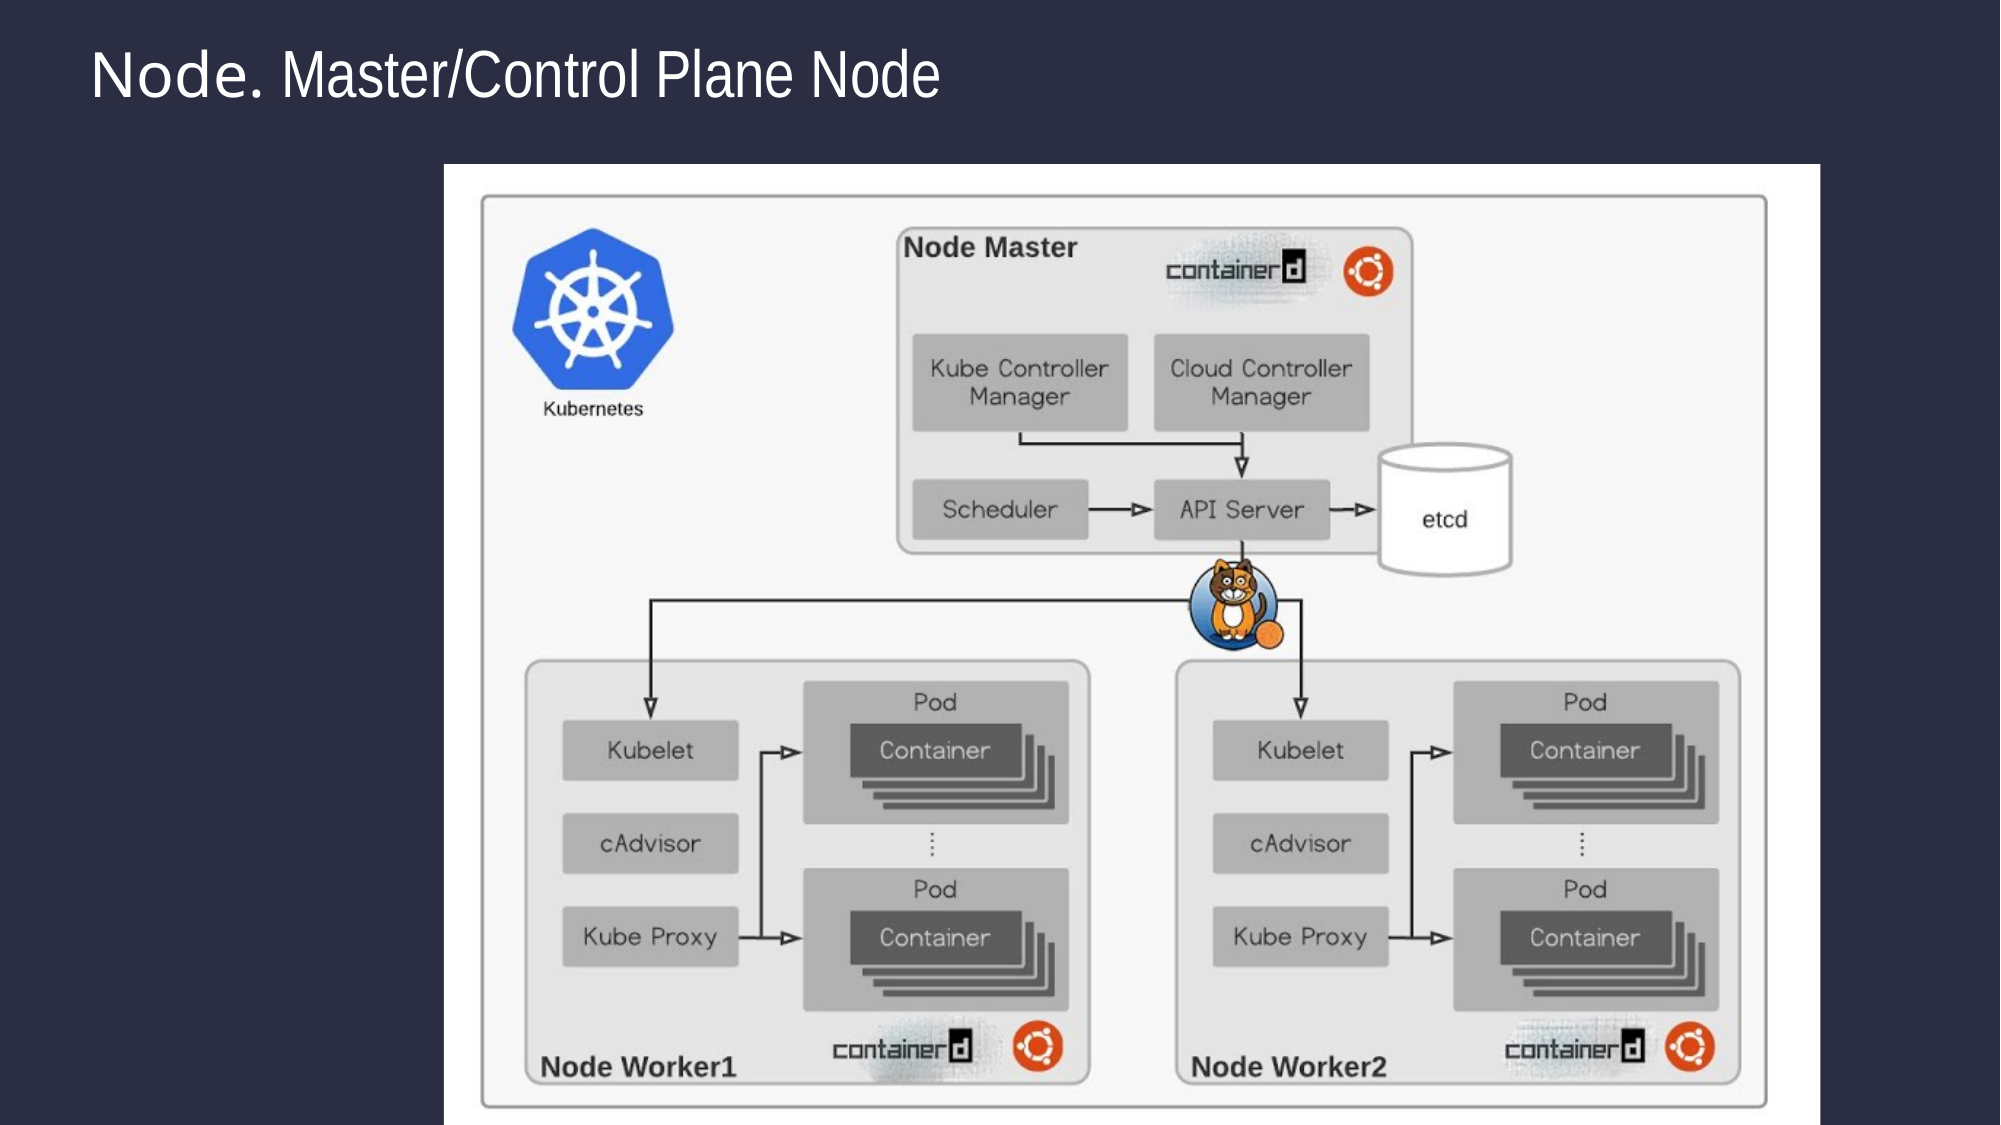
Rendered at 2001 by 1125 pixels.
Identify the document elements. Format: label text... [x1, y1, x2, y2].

text_box Node. Master/Control Plane Node [74, 23, 973, 119]
picture [443, 164, 1821, 1125]
